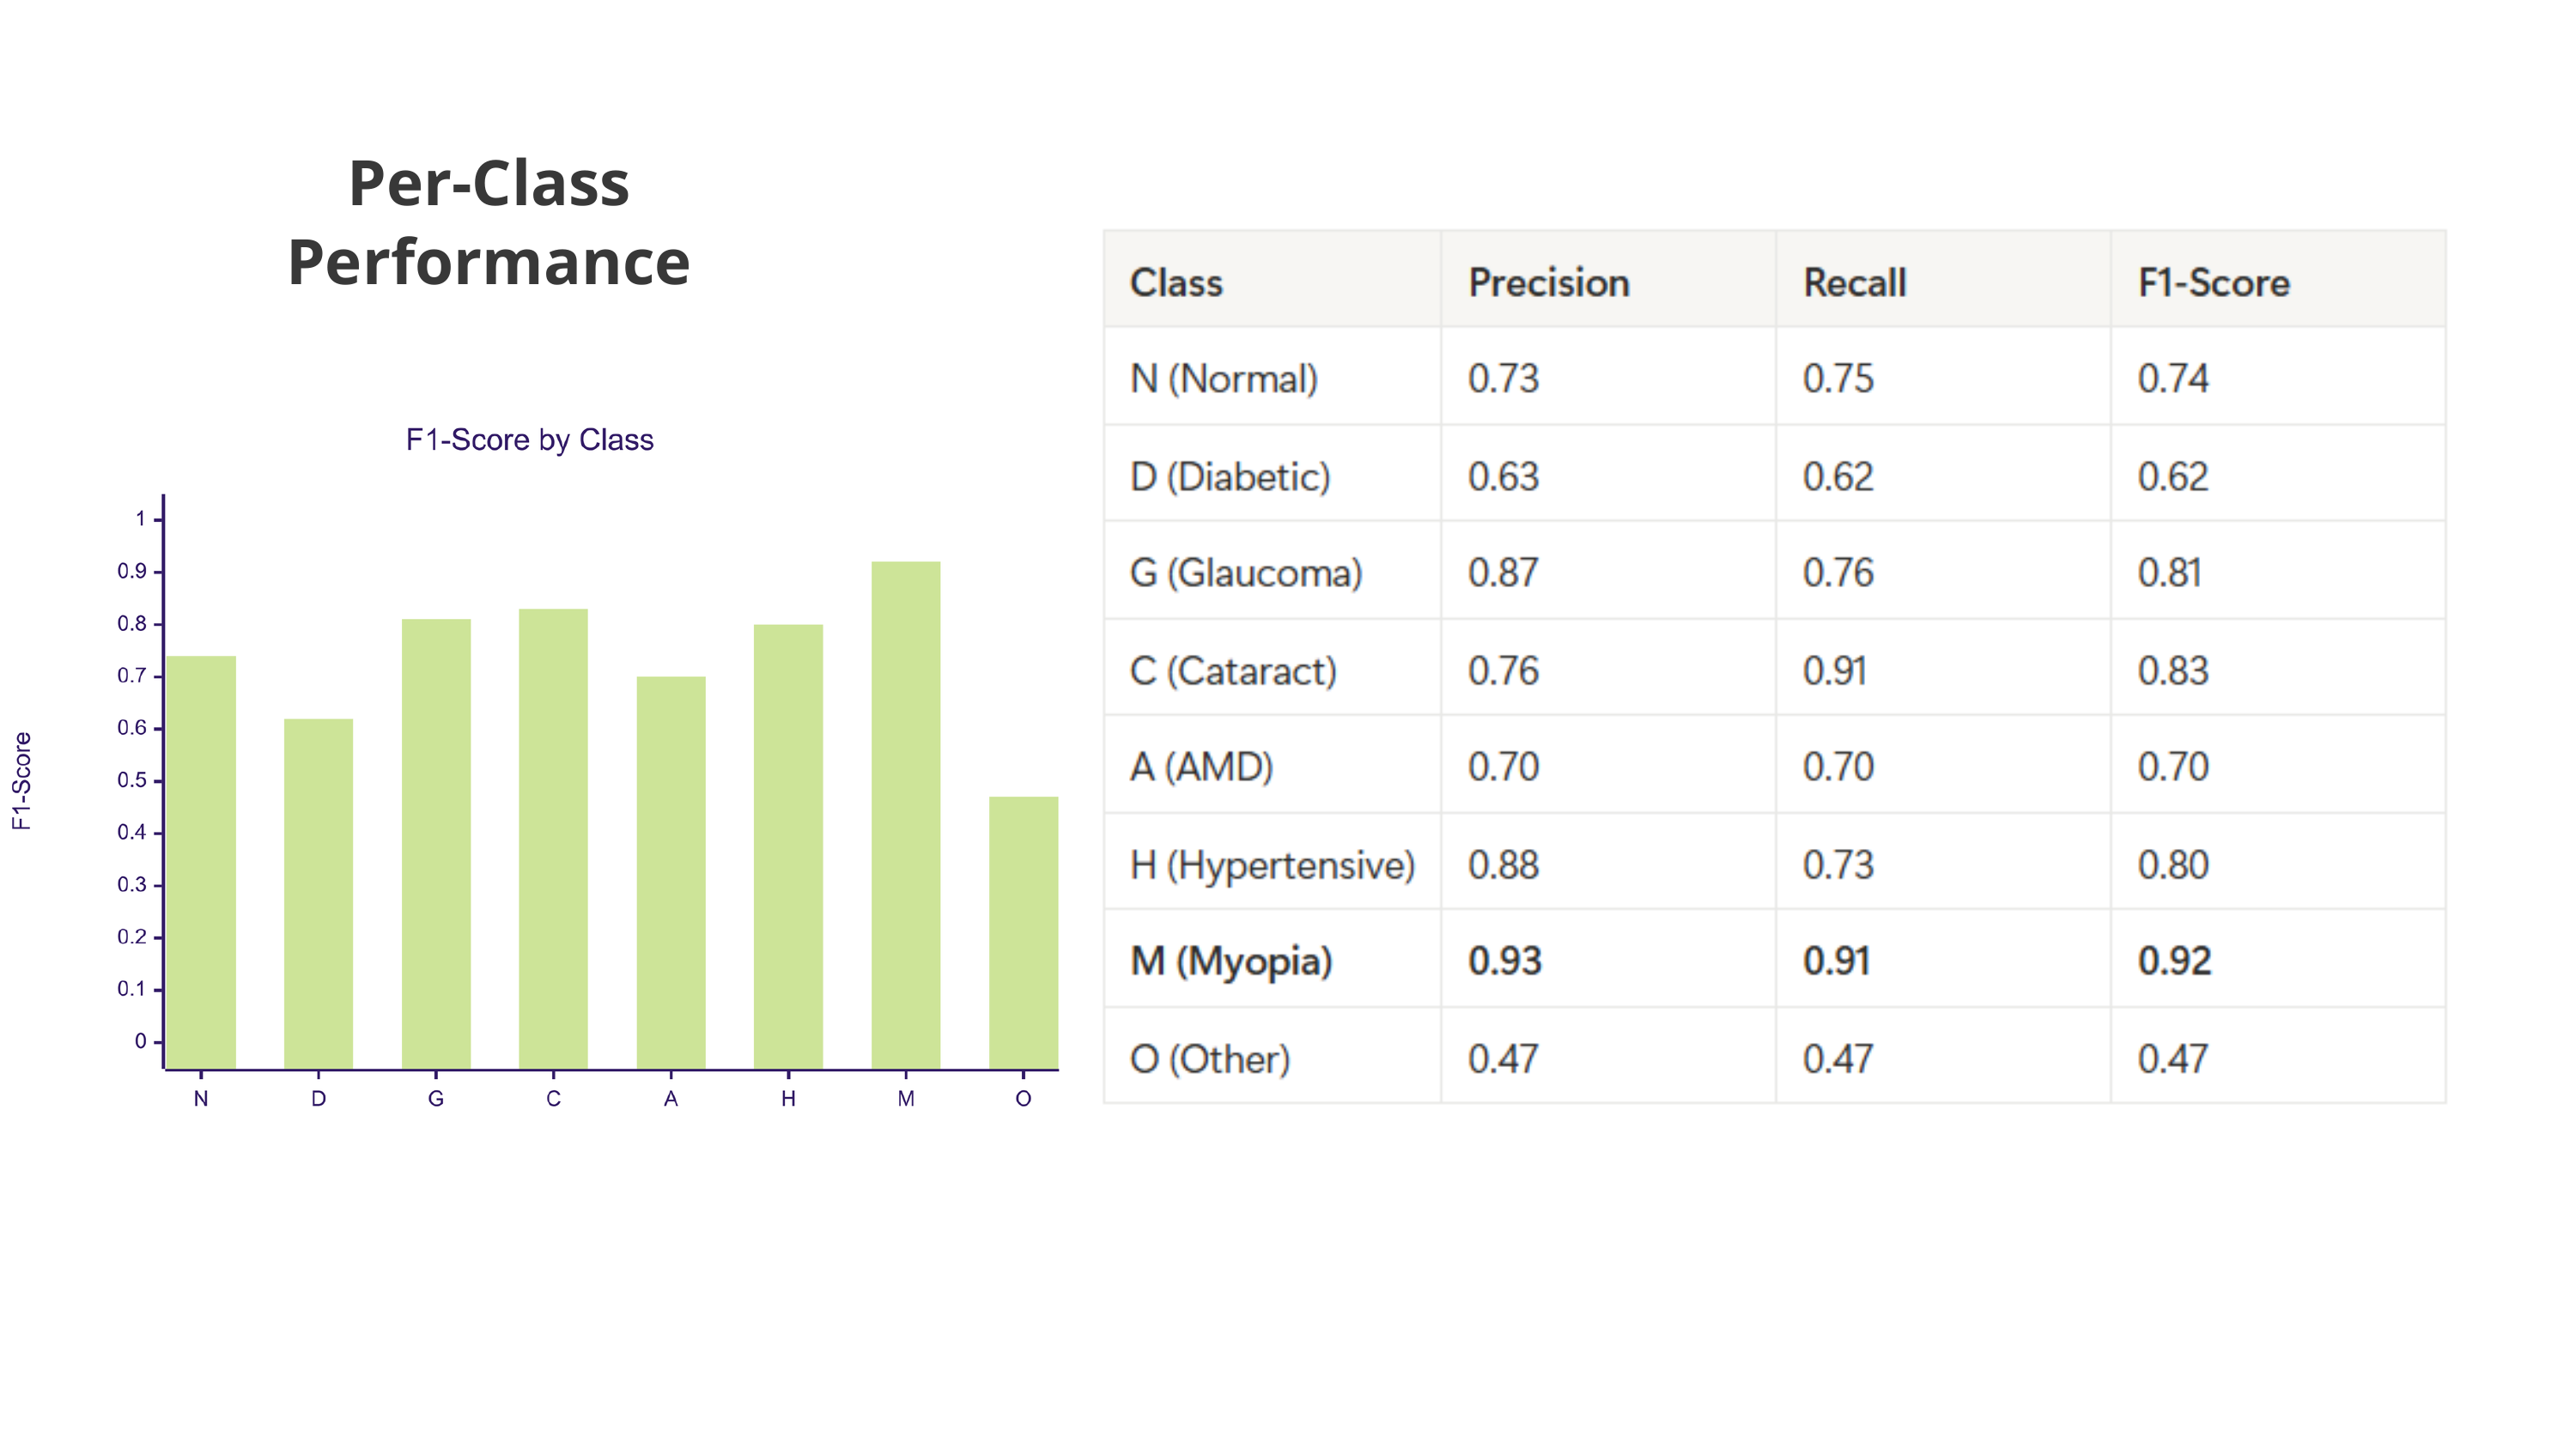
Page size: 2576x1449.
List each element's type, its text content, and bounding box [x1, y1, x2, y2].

picture [1084, 219, 2512, 1138]
text_box Per-Class Performance [144, 139, 835, 297]
text_box [0, 390, 1060, 1147]
